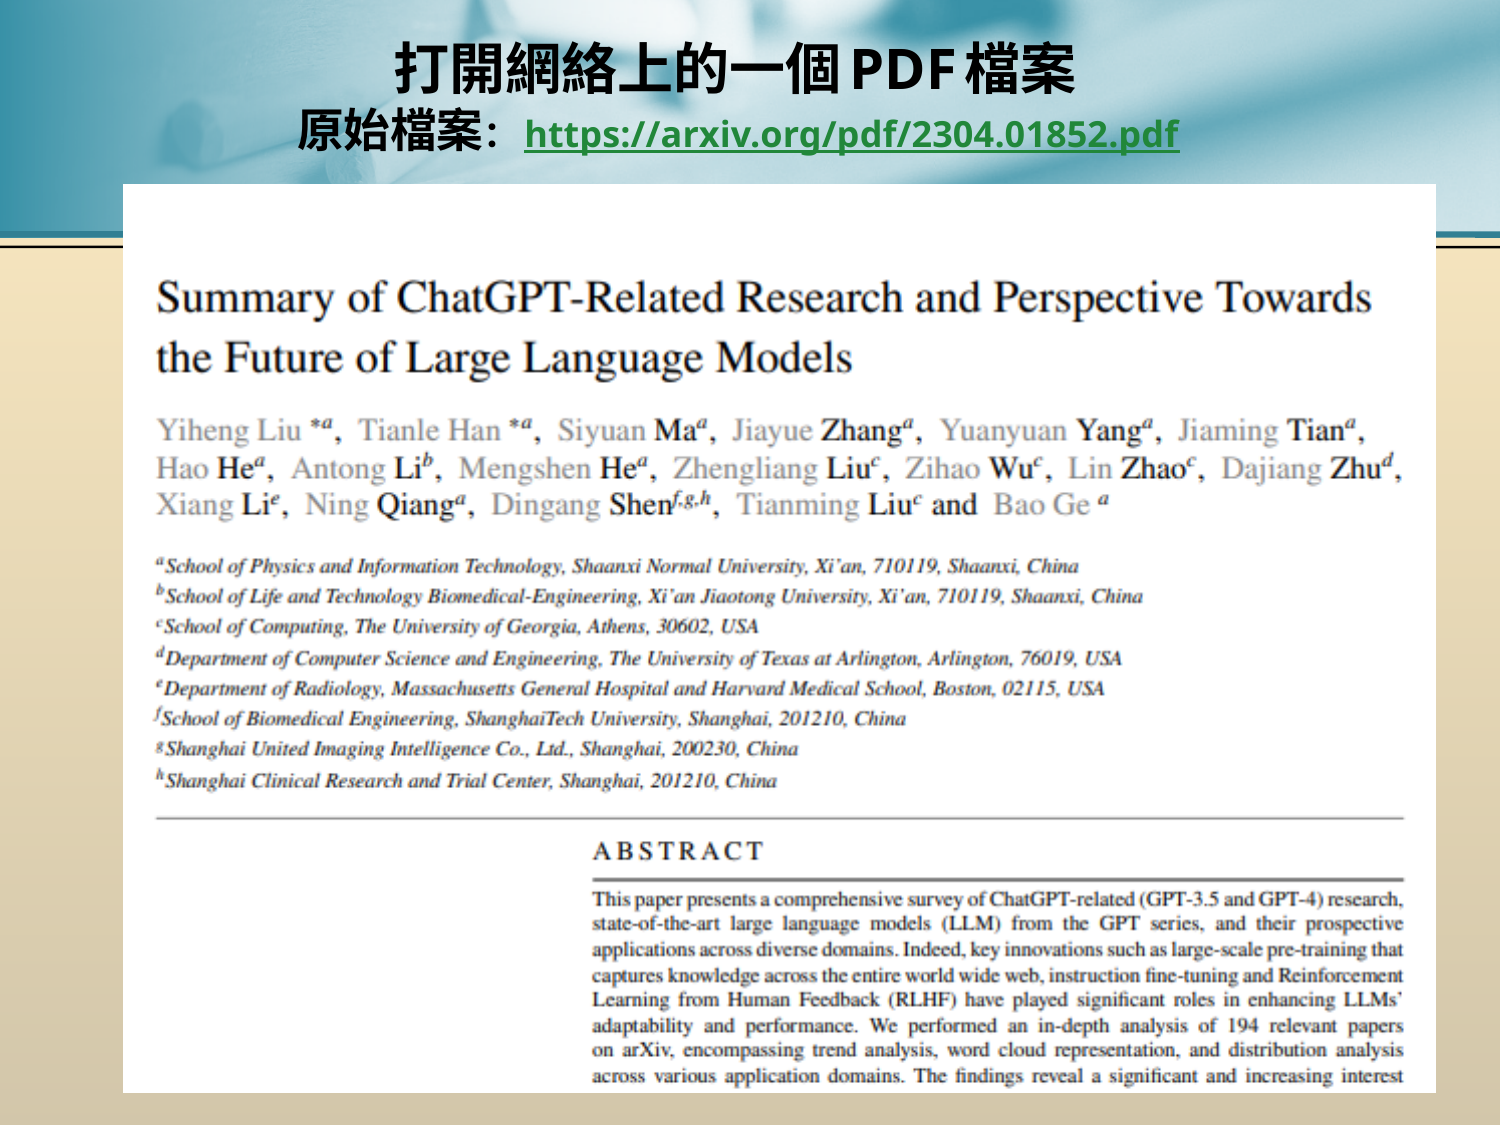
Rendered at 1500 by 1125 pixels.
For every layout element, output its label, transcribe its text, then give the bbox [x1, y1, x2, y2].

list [123, 184, 1436, 1093]
title 打開網絡上的一個PDF檔案 原始檔案：https://arxiv.org/pdf/2304.01852.pdf [0, 24, 1471, 233]
